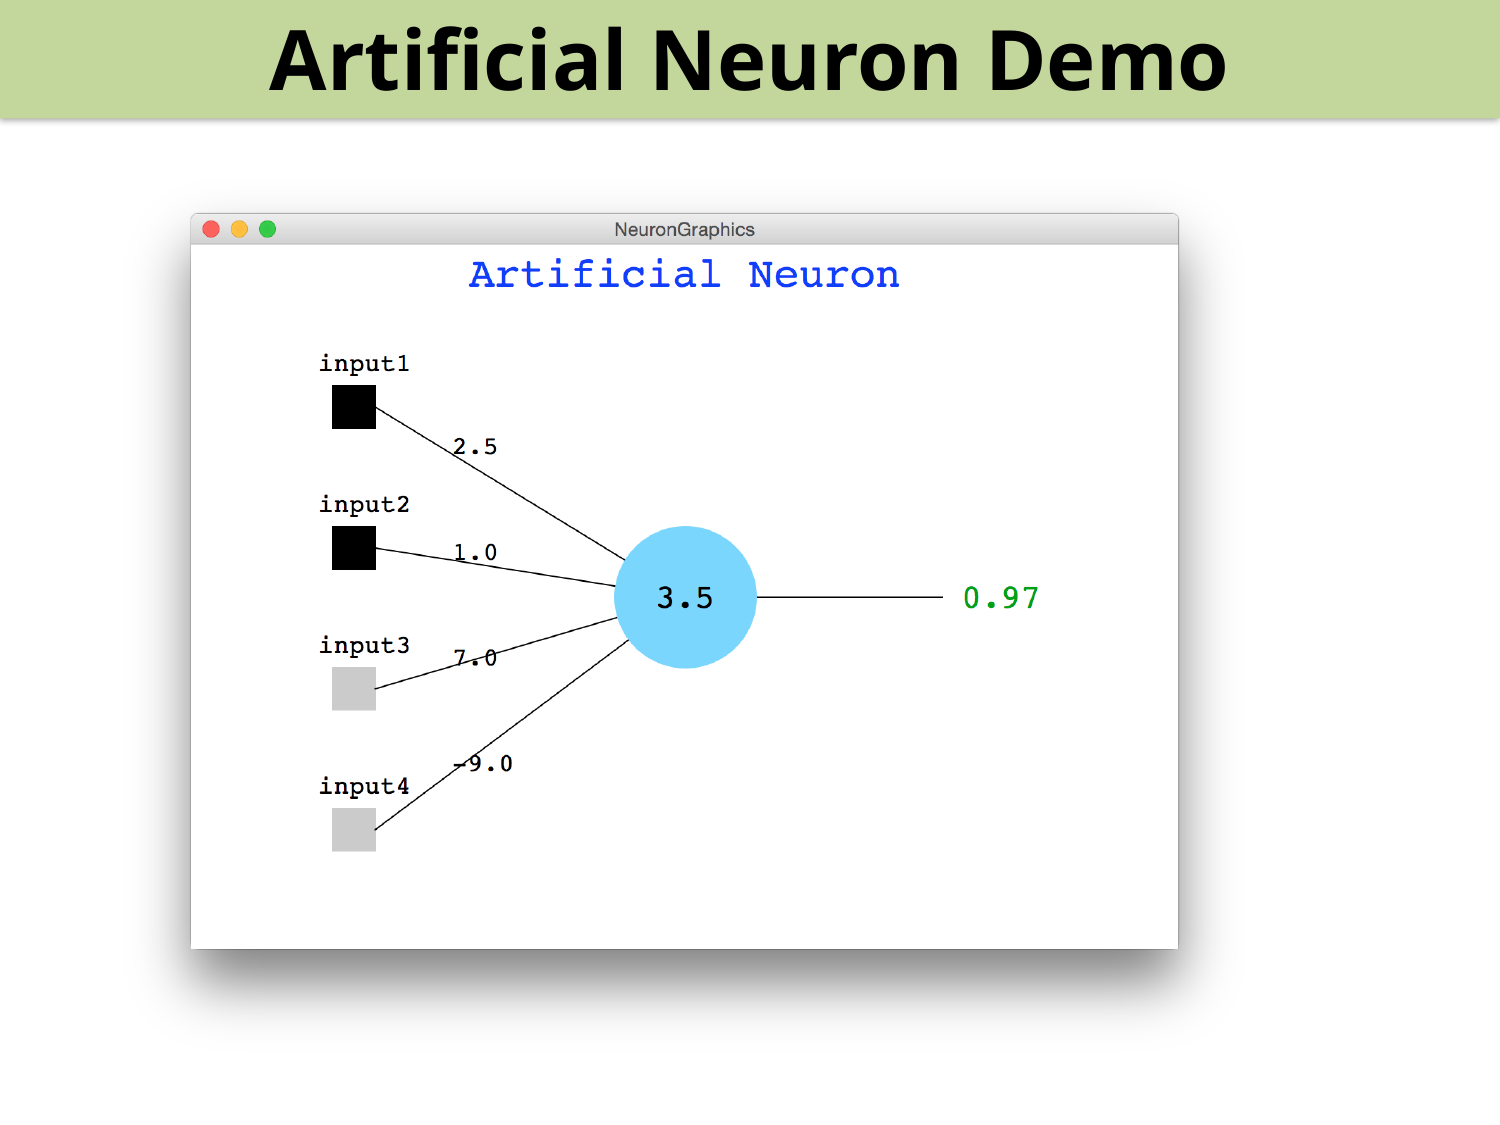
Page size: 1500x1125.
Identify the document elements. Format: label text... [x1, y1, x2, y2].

picture [112, 167, 1257, 1062]
text_box Artificial Neuron Demo [0, 0, 1500, 122]
